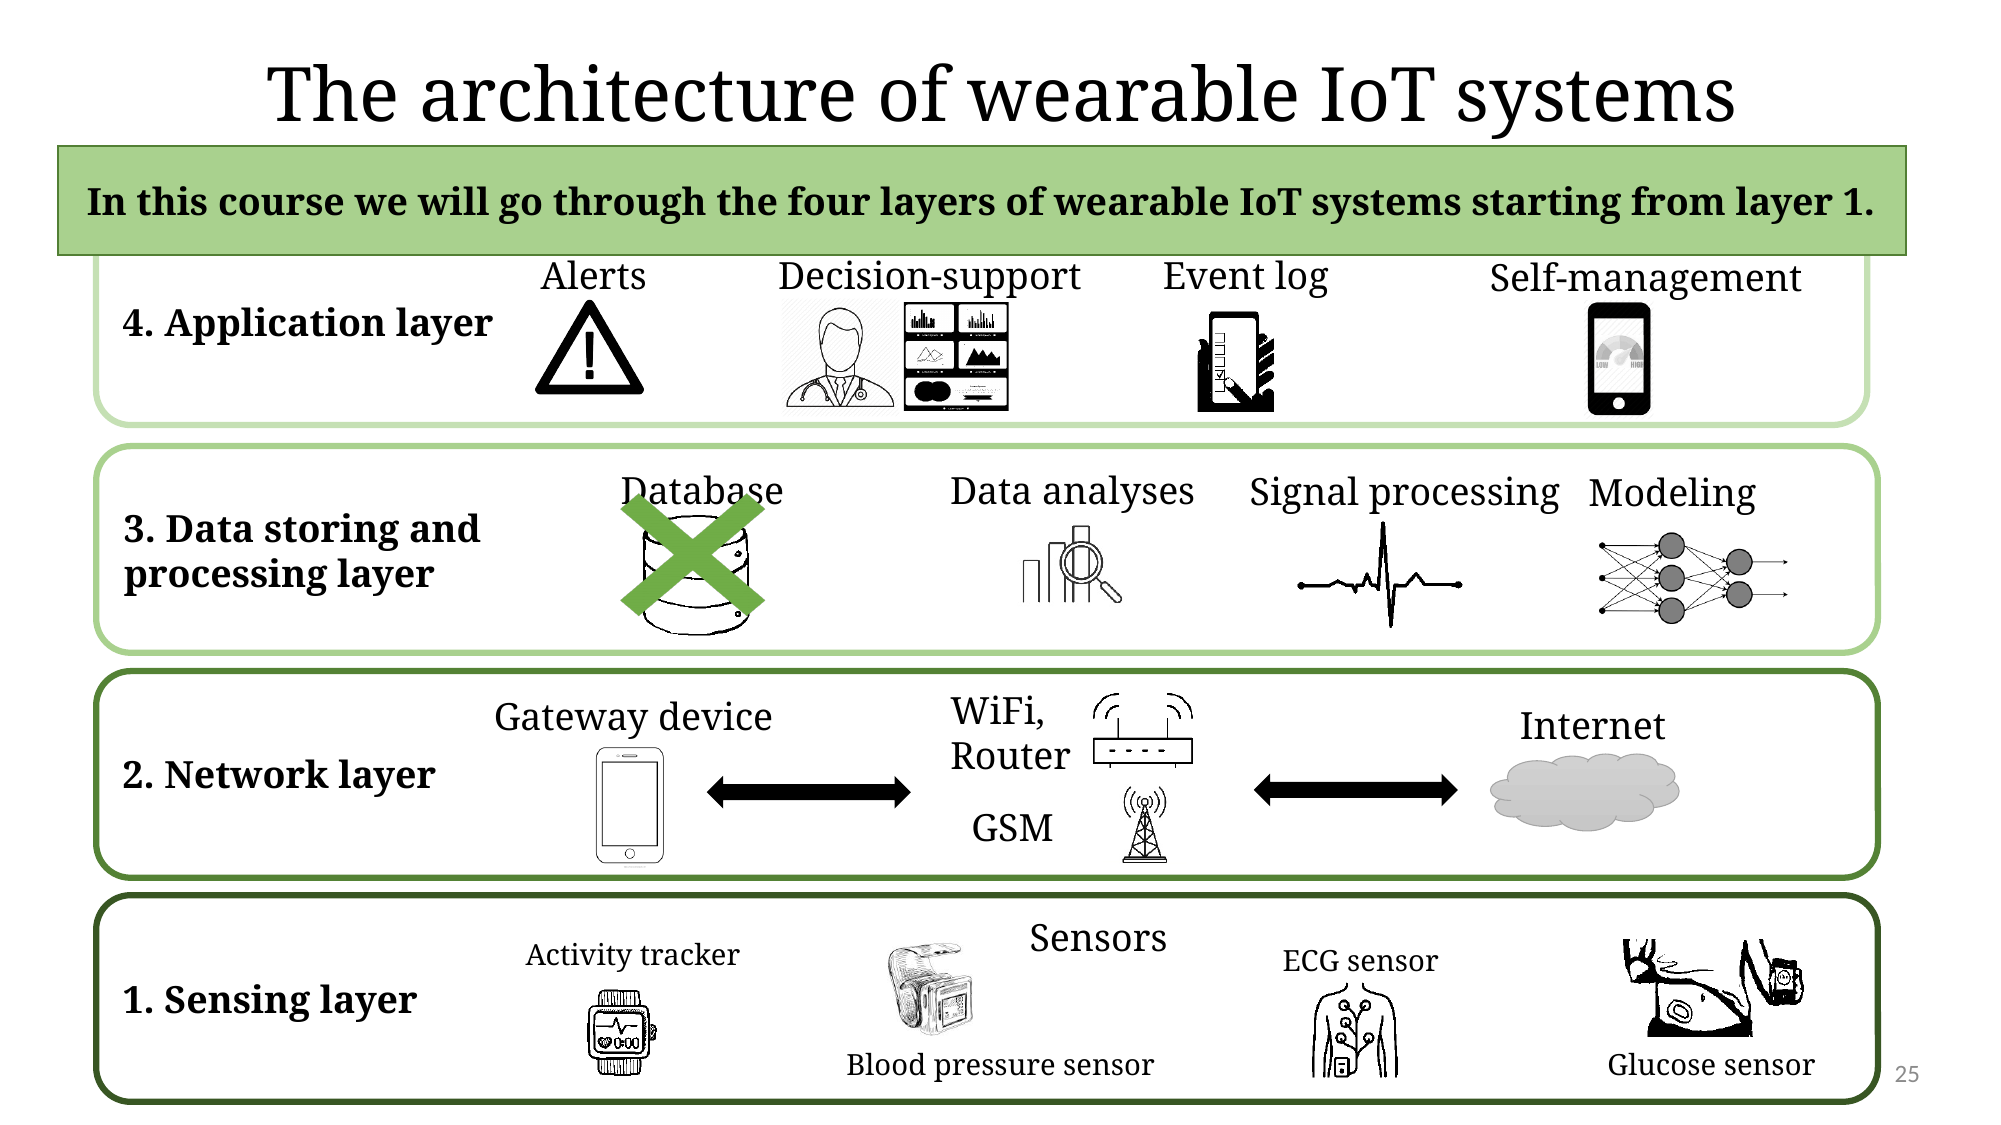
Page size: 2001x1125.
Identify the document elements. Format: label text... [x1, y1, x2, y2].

picture [1583, 300, 1654, 420]
text_box Modeling [1698, 461, 1993, 521]
text_box GSM [956, 796, 1080, 857]
text_box Activity tracker [510, 928, 853, 979]
picture [780, 297, 900, 417]
picture [1595, 531, 1791, 625]
picture [542, 977, 702, 1088]
picture [1102, 784, 1187, 865]
text_box [95, 445, 1879, 654]
picture [1616, 939, 1810, 1037]
text_box [706, 775, 911, 809]
text_box In this course we will go through the four layers of wearable IoT systems starting from layer 1. [57, 145, 1907, 256]
text_box 1. Sensing layer [107, 968, 538, 1028]
text_box Alerts [525, 256, 763, 304]
picture [1307, 979, 1403, 1082]
picture [1011, 521, 1133, 625]
text_box Signal processing [1234, 460, 1698, 521]
text_box Data analyses [935, 459, 1251, 520]
text_box Gateway device [433, 685, 834, 746]
picture [1293, 517, 1471, 632]
text_box ECG sensor [1267, 935, 1611, 985]
text_box 3. Data storing and processing layer [109, 498, 570, 603]
text_box Database [605, 459, 922, 520]
slide_number 25 [1412, 1042, 1936, 1103]
picture [569, 739, 700, 869]
picture [1077, 682, 1208, 779]
text_box Event log [1148, 256, 1355, 304]
text_box [1489, 753, 1680, 832]
text_box [1253, 773, 1458, 807]
text_box Self-management [1474, 256, 1818, 351]
text_box [95, 894, 1879, 1103]
title The architecture of wearable IoT systems [70, 26, 1936, 168]
picture [596, 473, 789, 640]
text_box Internet [1505, 694, 1821, 755]
picture [903, 302, 1009, 411]
text_box WiFi, Router [935, 679, 1252, 785]
text_box Glucose sensor [1592, 1038, 1936, 1042]
text_box [95, 256, 1869, 427]
text_box 2. Network layer [107, 744, 538, 804]
text_box Blood pressure sensor [831, 1038, 1174, 1089]
picture [862, 939, 997, 1041]
text_box 4. Application layer [107, 291, 535, 352]
text_box [95, 670, 1879, 879]
text_box Decision-support [763, 256, 1148, 304]
picture [535, 293, 644, 401]
picture [1197, 296, 1274, 412]
text_box Sensors [1014, 906, 1268, 967]
